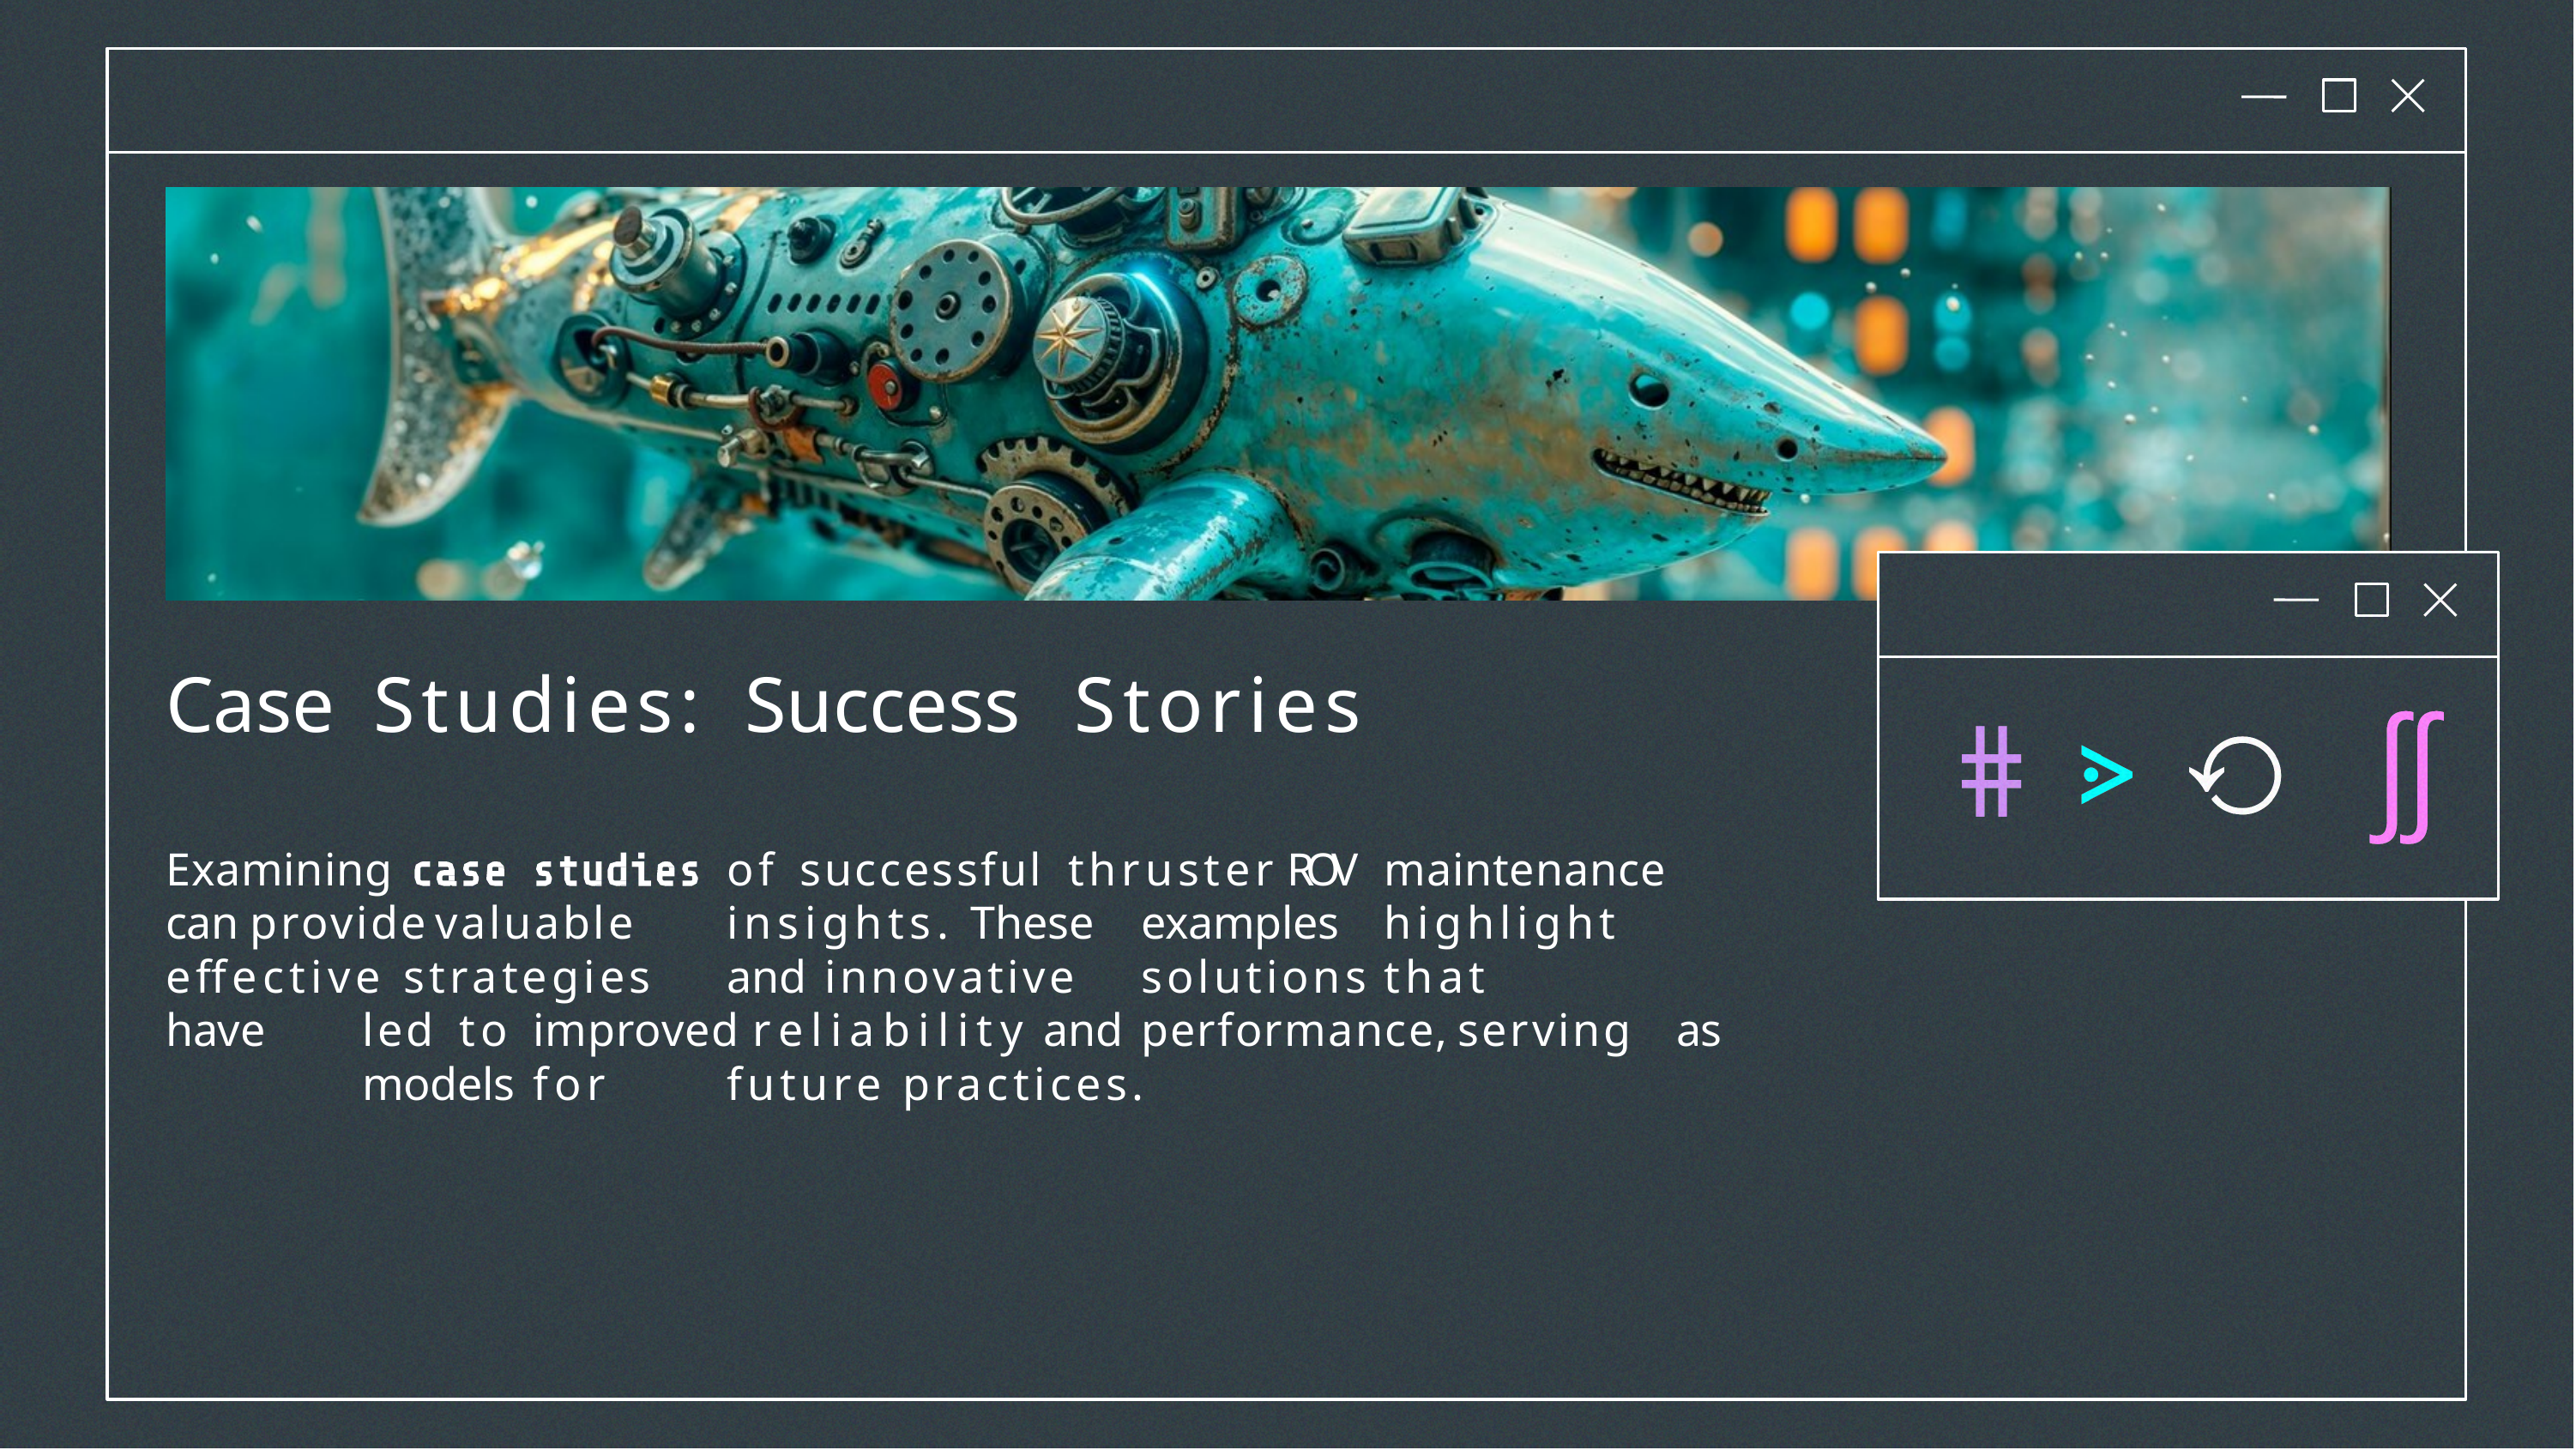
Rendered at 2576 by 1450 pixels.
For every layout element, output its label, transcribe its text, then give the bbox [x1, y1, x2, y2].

text_box Examining of successful thruster ROV maintenance can provide valuable insights. These examples highlight effective strategies and innovative solutions that have led to improved reliability and performance, serving as models for future practices. [164, 907, 1750, 1109]
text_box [166, 186, 2501, 901]
picture [0, 0, 2573, 1448]
